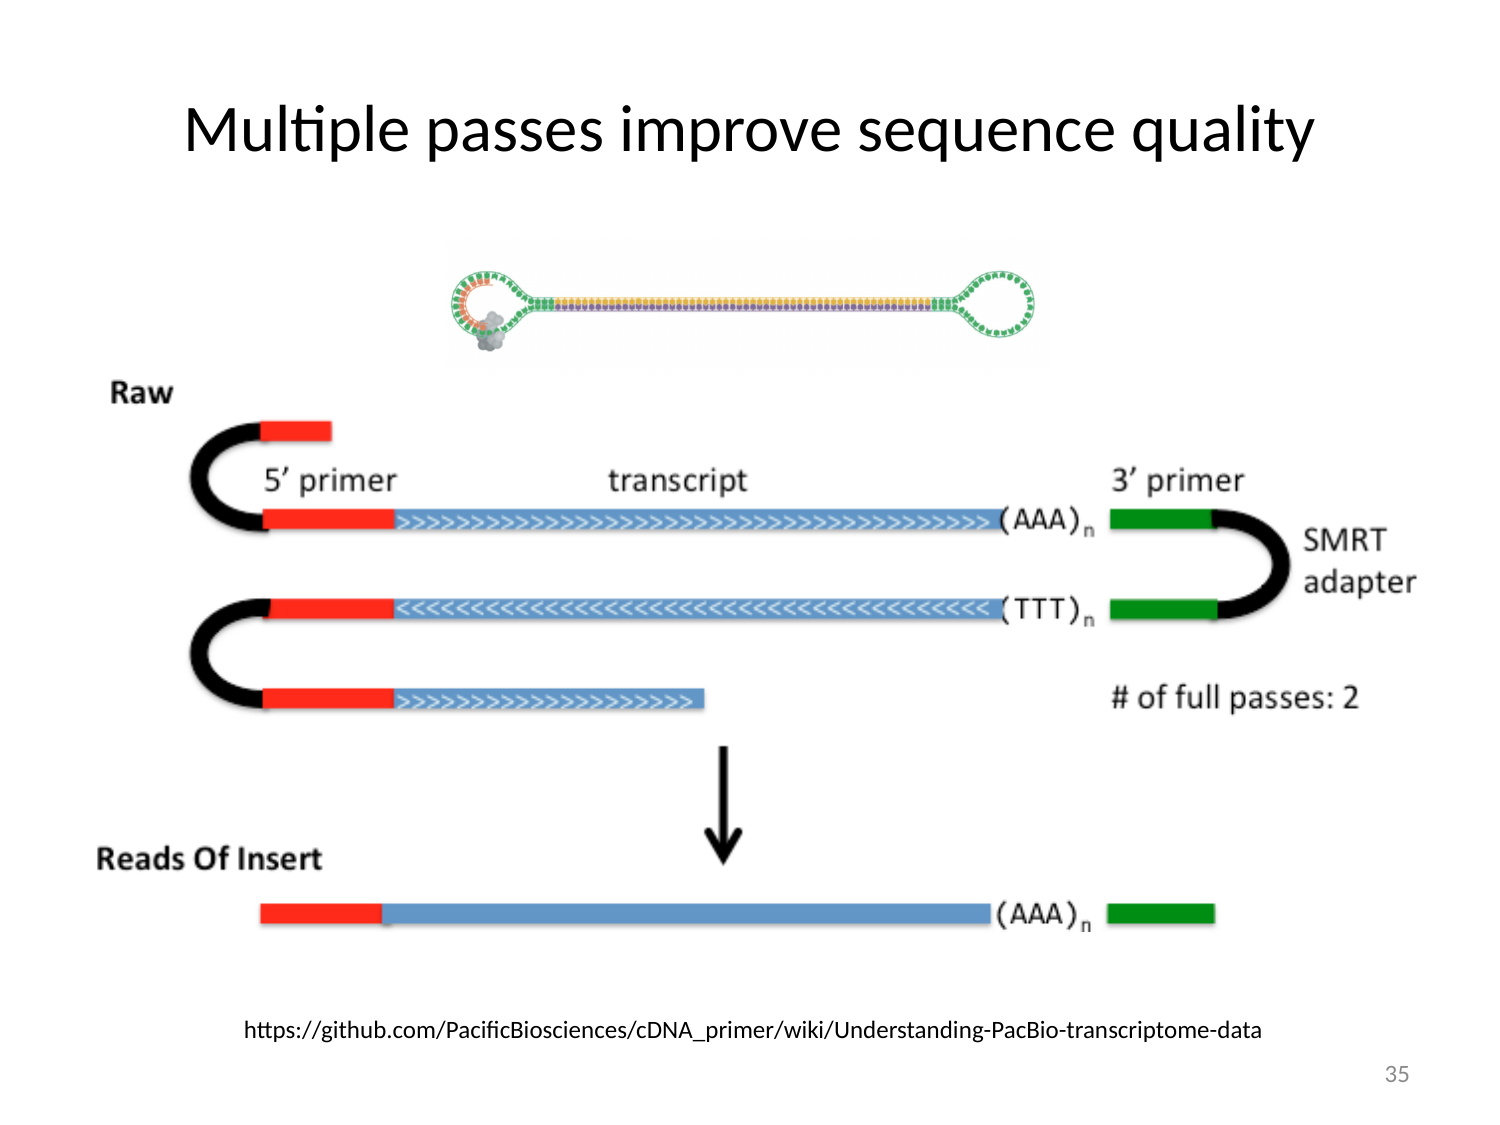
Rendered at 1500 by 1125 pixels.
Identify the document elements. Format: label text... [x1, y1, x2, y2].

slide_number 35 [1074, 1042, 1425, 1103]
text_box https://github.com/PacificBiosciences/cDNA_primer/wiki/Understanding-PacBio-transcriptome-data [223, 1006, 1280, 1051]
picture [90, 234, 1426, 932]
title Multiple passes improve sequence quality [75, 45, 1425, 205]
